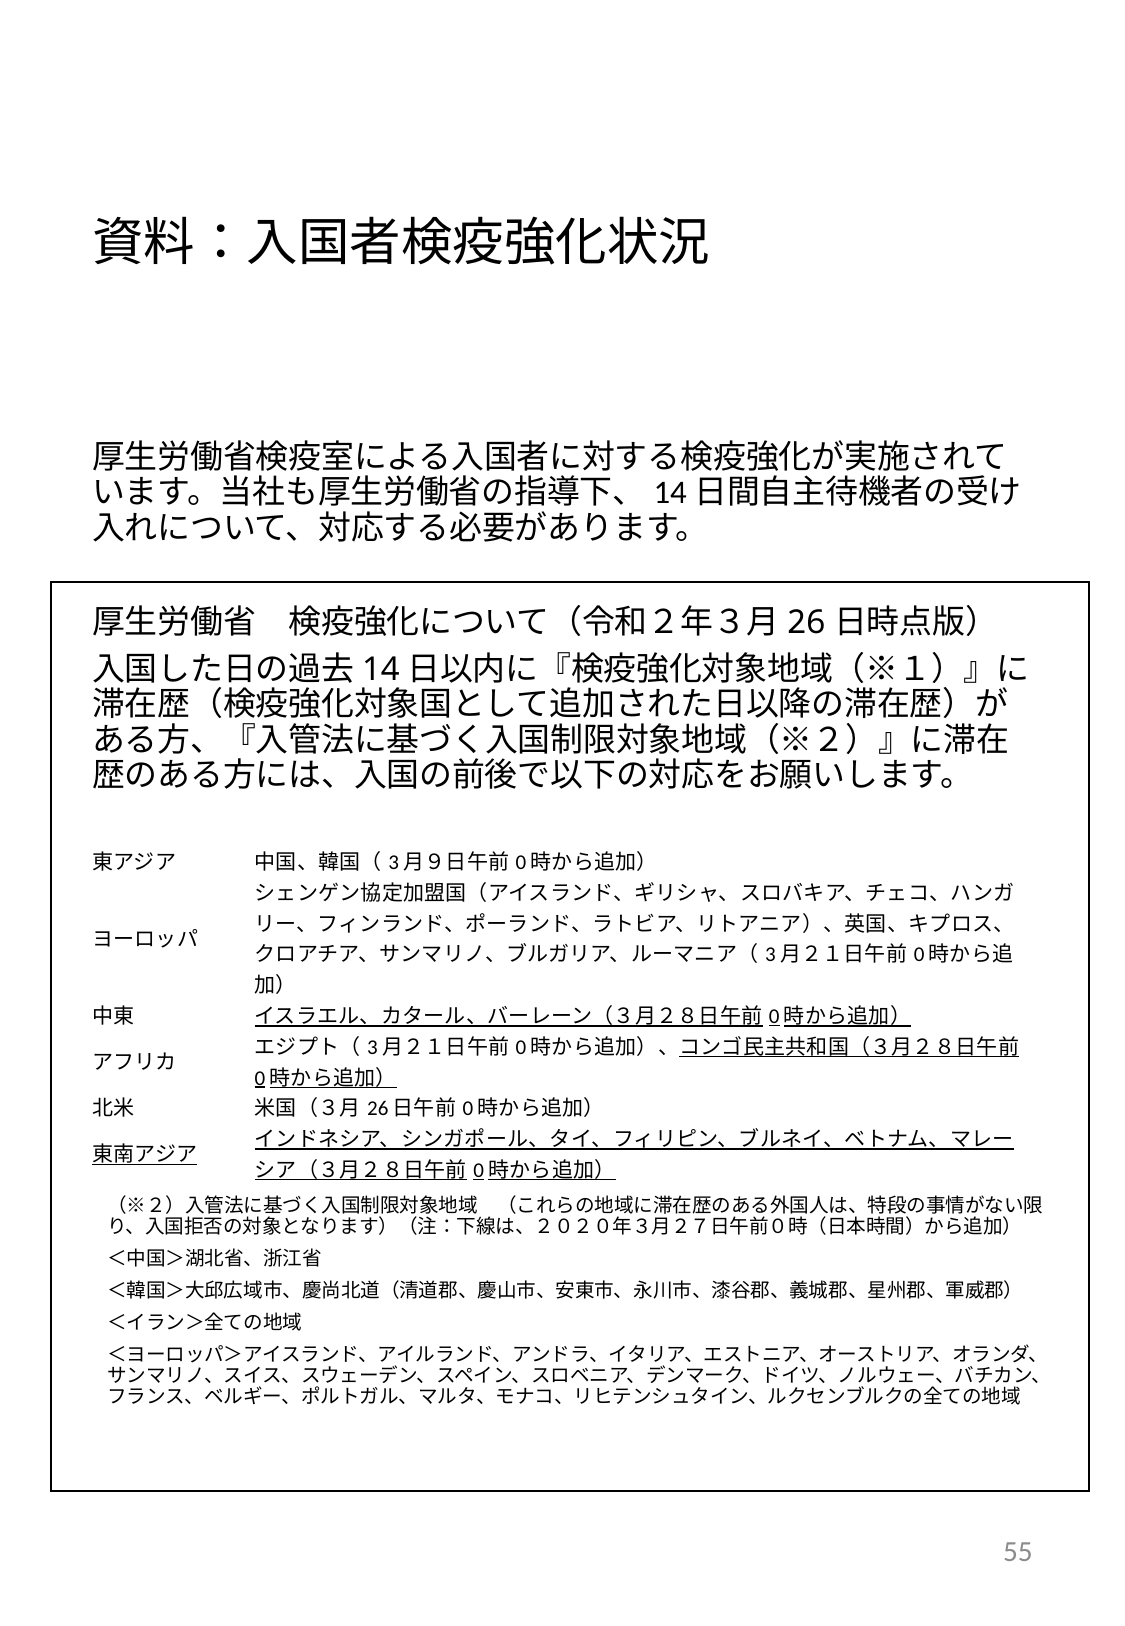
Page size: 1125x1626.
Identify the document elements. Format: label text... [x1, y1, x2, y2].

text_box [50, 581, 1090, 1492]
title 資料：入国者検疫強化状況 [77, 86, 1048, 401]
list 厚生労働省検疫室による入国者に対する検疫強化が実施されています。当社も厚生労働省の指導下、14日間自主待機者の受け入れについて、対応する必要があります。 厚生労働省 検疫強化について（令和２年３月26日時点版） 入国した日の過去14日以内に『検疫強化対象地域（※１）』に滞在歴（検疫強化対象国として追加された日以降の滞在歴）がある方、『入管法に基づく入国制限対象地域（※２）』に滞在歴のある方には、入国の前後で以下の対応をお願いします。 [77, 432, 1048, 581]
slide_number 55 [794, 1506, 1048, 1593]
